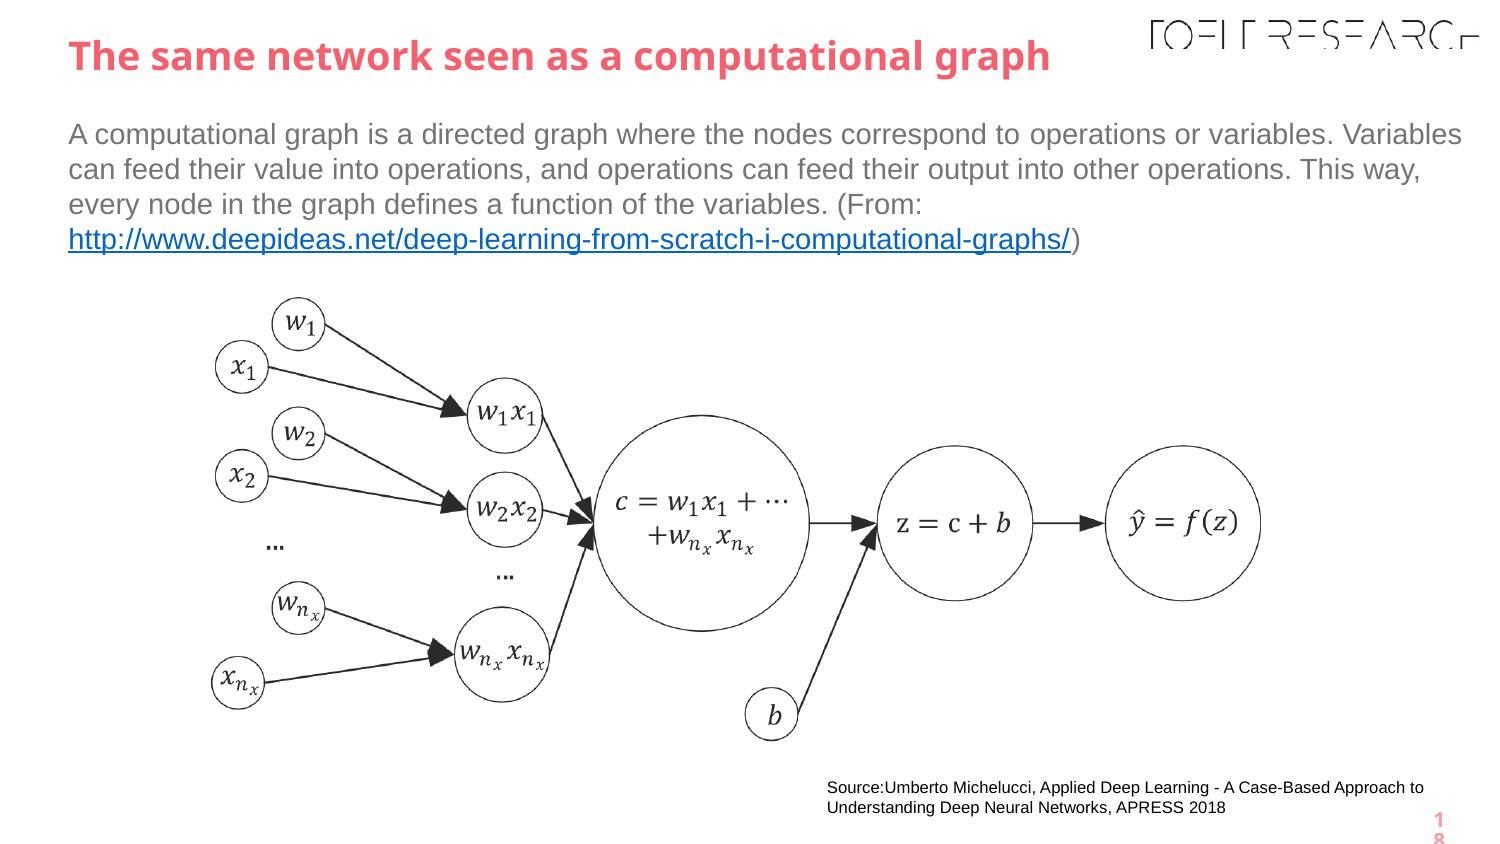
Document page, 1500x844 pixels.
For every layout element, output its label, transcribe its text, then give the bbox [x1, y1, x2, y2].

title The same network seen as a computational graph [61, 24, 1303, 73]
text_box Source:Umberto Michelucci, Applied Deep Learning - A Case-Based Approach to Understanding Deep Neural Networks, APRESS 2018 [819, 769, 1456, 819]
slide_number 18 [1424, 819, 1456, 829]
text_box A computational graph is a directed graph where the nodes correspond to operations or variables. Variables can feed their value into operations, and operations can feed their output into other operations. This way, every node in the graph defines a function of the variables. (From: http://www.deepideas.net/deep-learning-from-scratch-i-computational-graphs/) [61, 108, 1470, 277]
picture [158, 270, 1280, 758]
